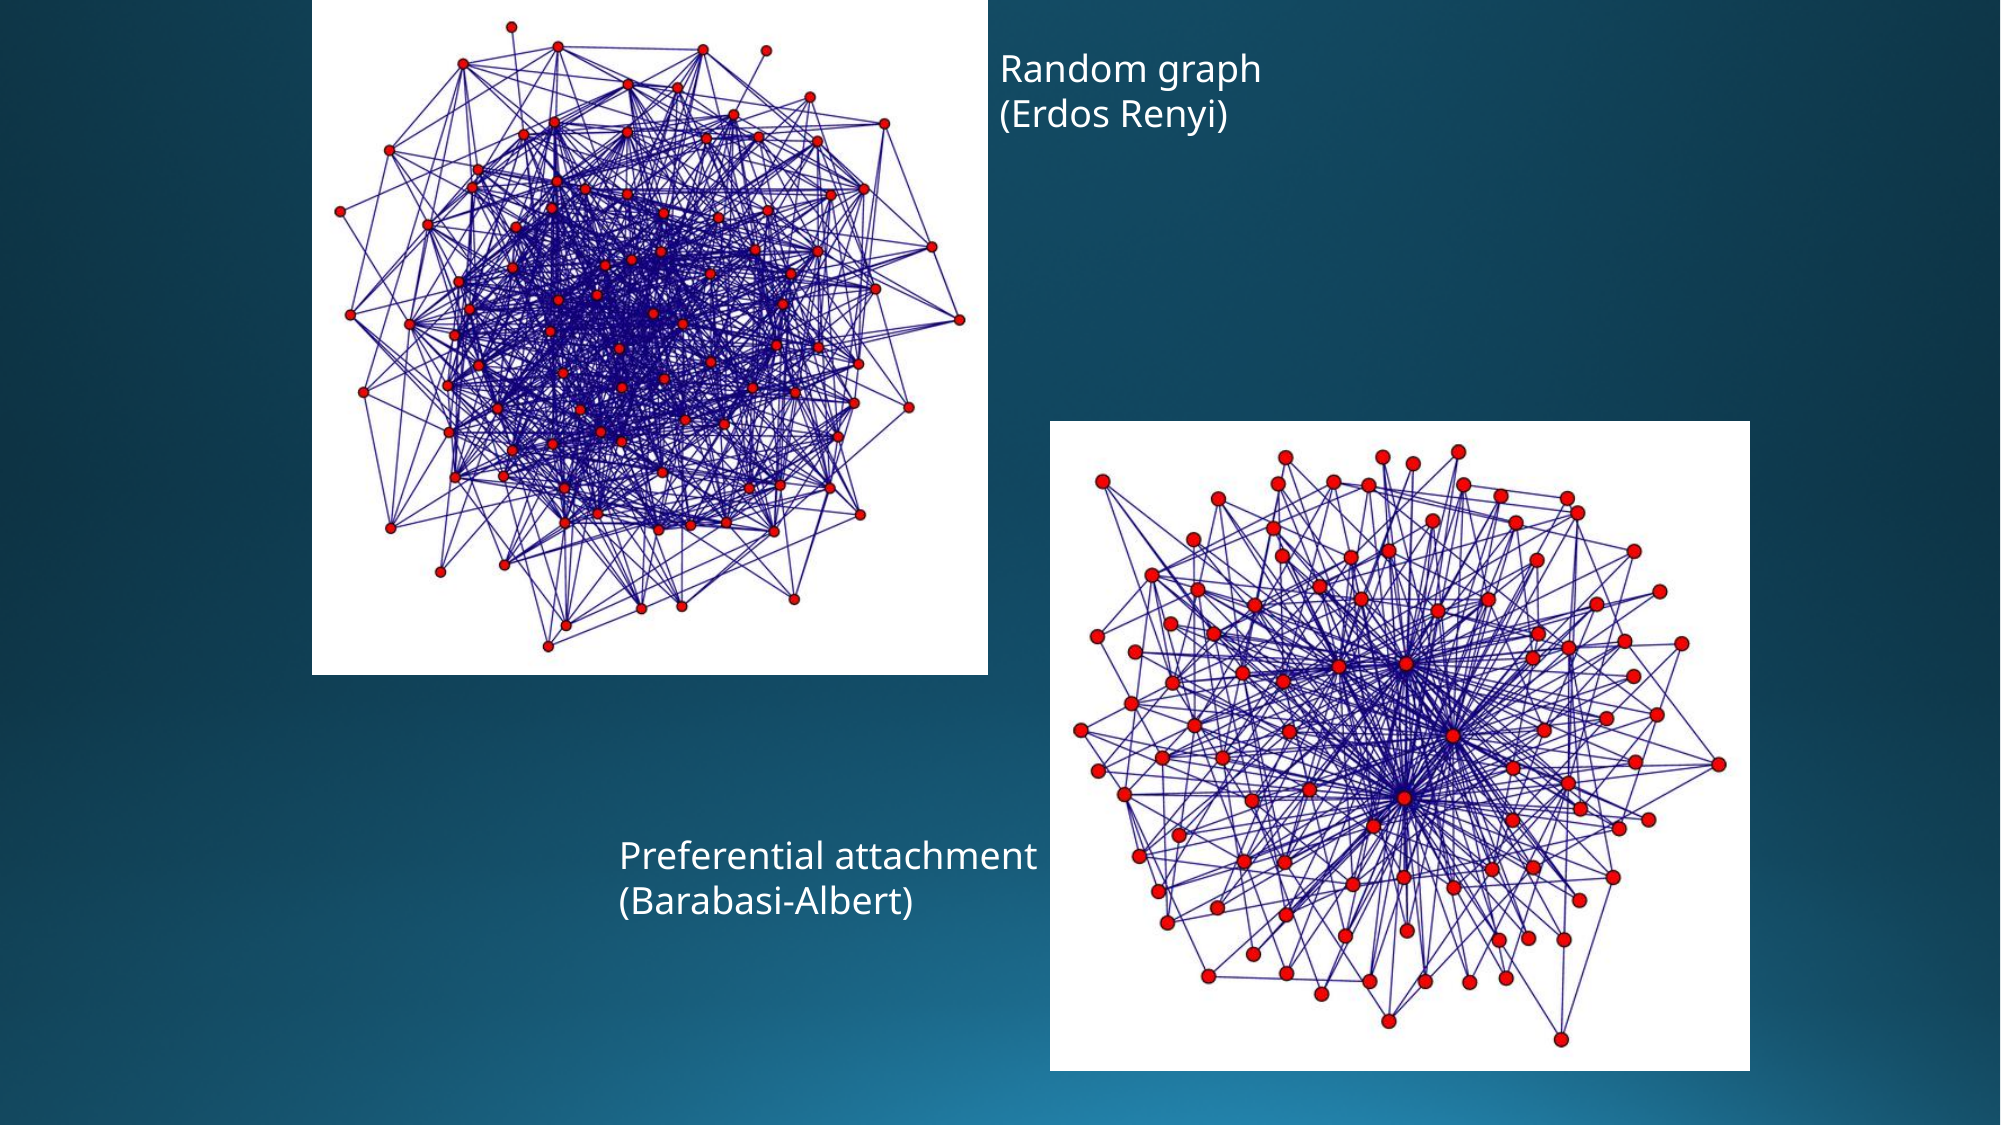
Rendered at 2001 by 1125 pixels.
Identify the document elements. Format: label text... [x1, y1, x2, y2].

picture [0, 0, 2001, 1125]
text_box Random graph (Erdos Renyi) [988, 37, 1278, 143]
text_box Preferential attachment (Barabasi-Albert) [603, 824, 1049, 930]
